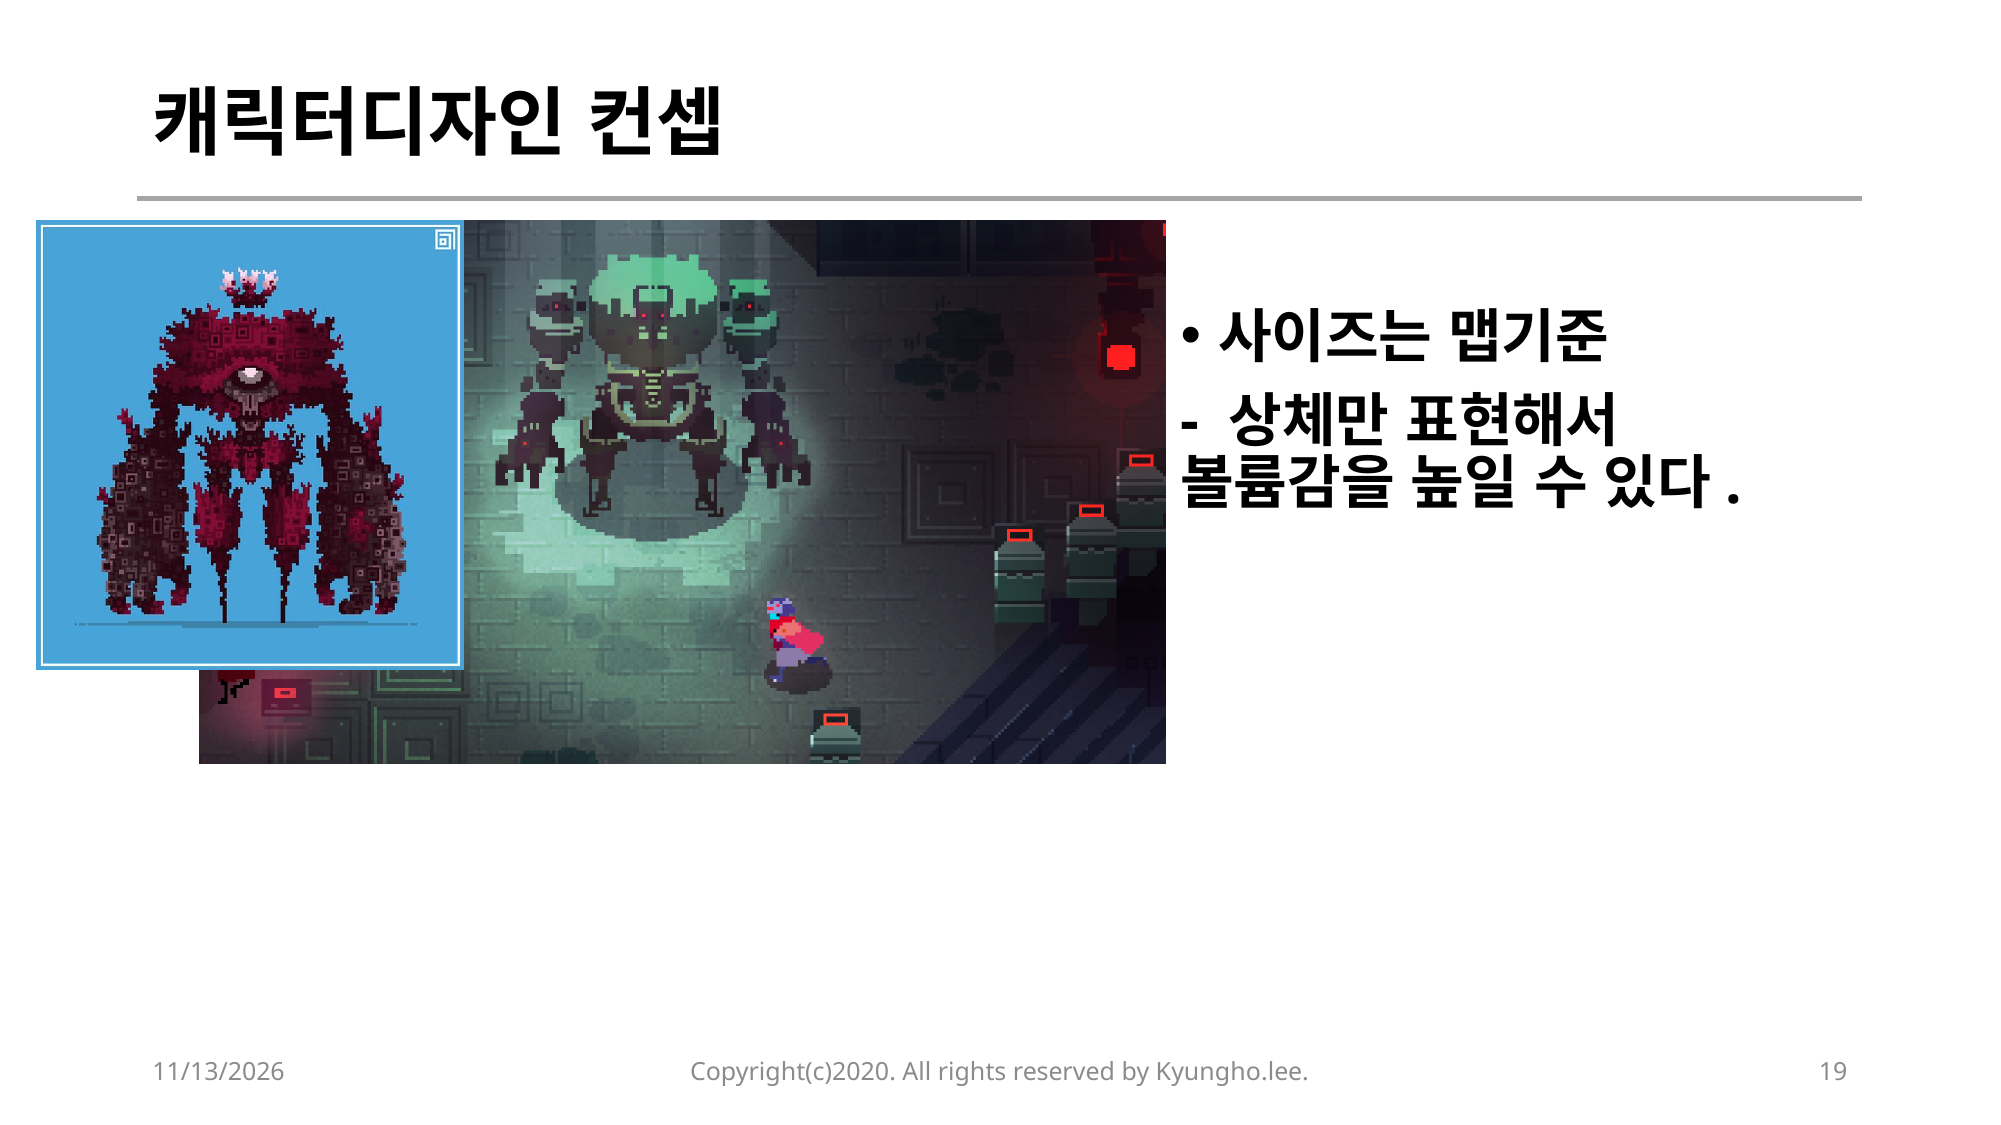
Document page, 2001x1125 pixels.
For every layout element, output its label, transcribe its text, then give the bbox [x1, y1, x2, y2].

slide_number 19 [1412, 1042, 1863, 1103]
footer Copyright(c)2020. All rights reserved by Kyungho.lee. [662, 1042, 1338, 1103]
title 캐릭터디자인 컨셉 [137, 59, 1863, 191]
picture [36, 220, 1166, 764]
list 사이즈는 맵기준 - 상체만 표현해서 볼륨감을 높일 수 있다. [1165, 299, 1863, 1014]
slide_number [137, 1042, 588, 1103]
